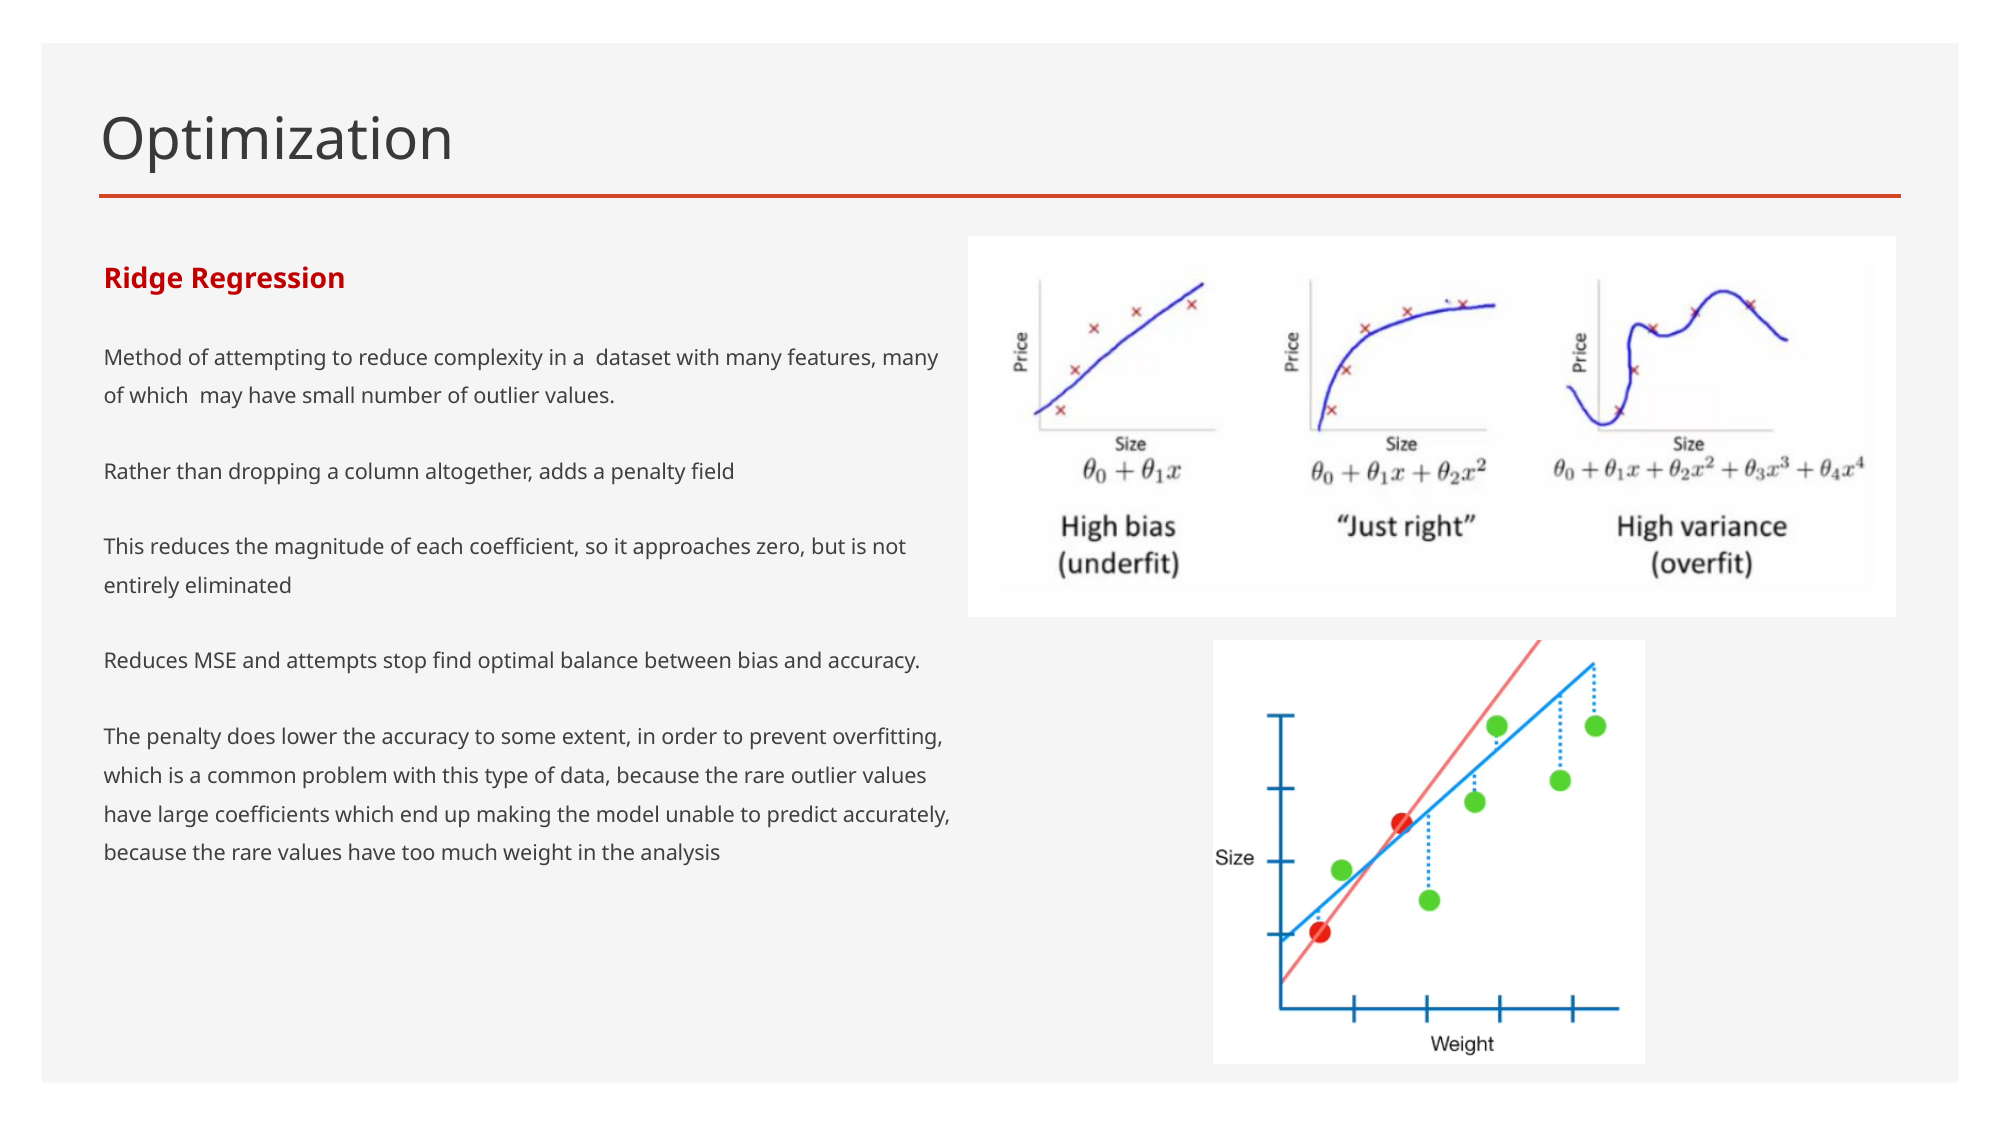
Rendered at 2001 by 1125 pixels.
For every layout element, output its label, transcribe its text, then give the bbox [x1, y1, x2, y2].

picture [968, 236, 1896, 617]
title Optimization [85, 73, 1214, 179]
list Ridge Regression Method of attempting to reduce complexity in a dataset with many features, many of which may have small number of outlier values. Rather than dropping a column altogether, adds a penalty field This reduces the magnitude of each coefficient, so it approaches zero, but is not entirely eliminated Reduces MSE and attempts stop find optimal balance between bias and accuracy. The penalty does lower the accuracy to some extent, in order to prevent overfitting, which is a common problem with this type of data, because the rare outlier values have large coefficients which end up making the model unable to predict accurately, because the rare values have too much weight in the analysis [88, 235, 969, 888]
picture [1213, 640, 1645, 1064]
